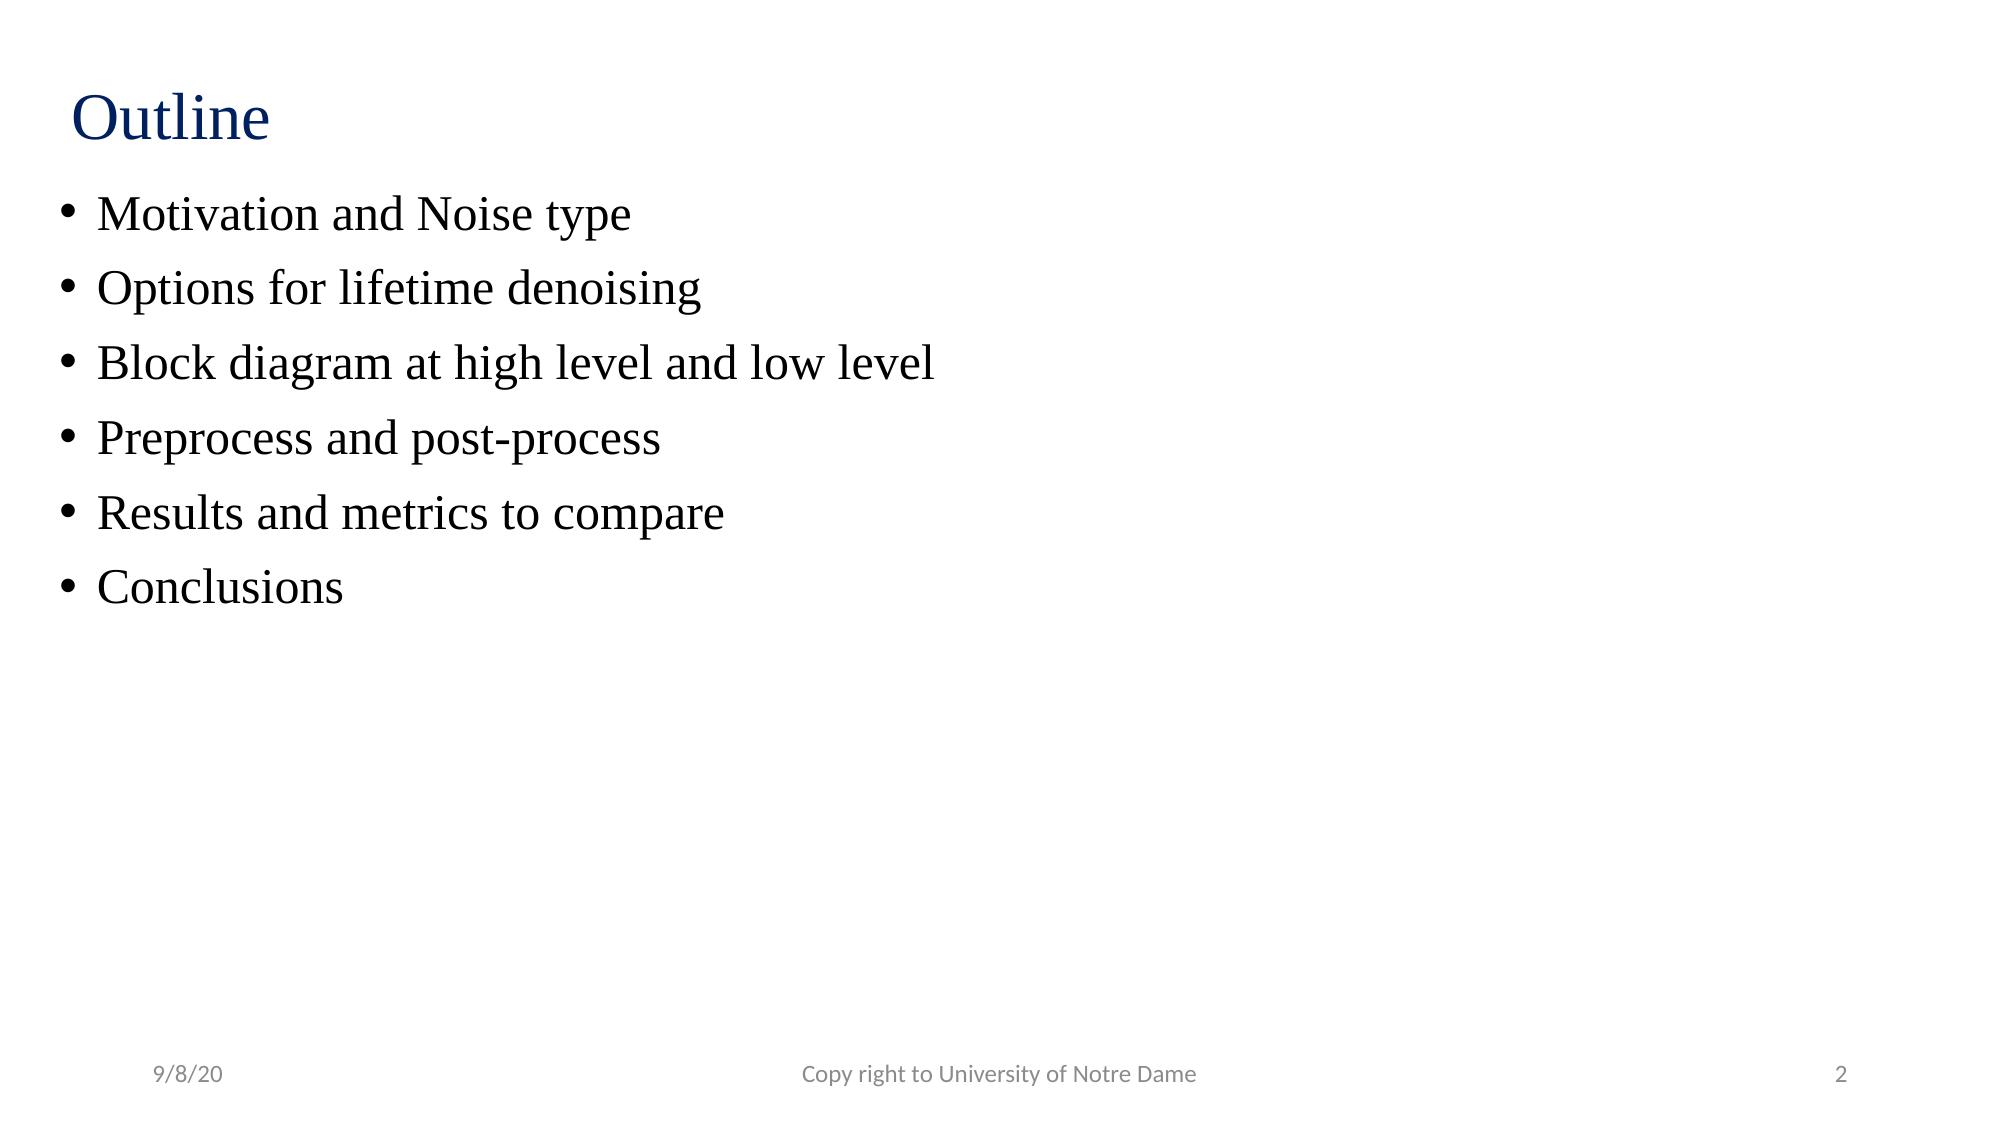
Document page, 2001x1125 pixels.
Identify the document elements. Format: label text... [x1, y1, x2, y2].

footer Copy right to University of Notre Dame [662, 1042, 1338, 1103]
title Outline [56, 40, 1863, 179]
list Motivation and Noise type Options for lifetime denoising Block diagram at high level and low level Preprocess and post-process Results and metrics to compare Conclusions [44, 179, 1863, 1053]
slide_number 2 [1412, 1042, 1863, 1103]
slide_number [137, 1042, 588, 1103]
